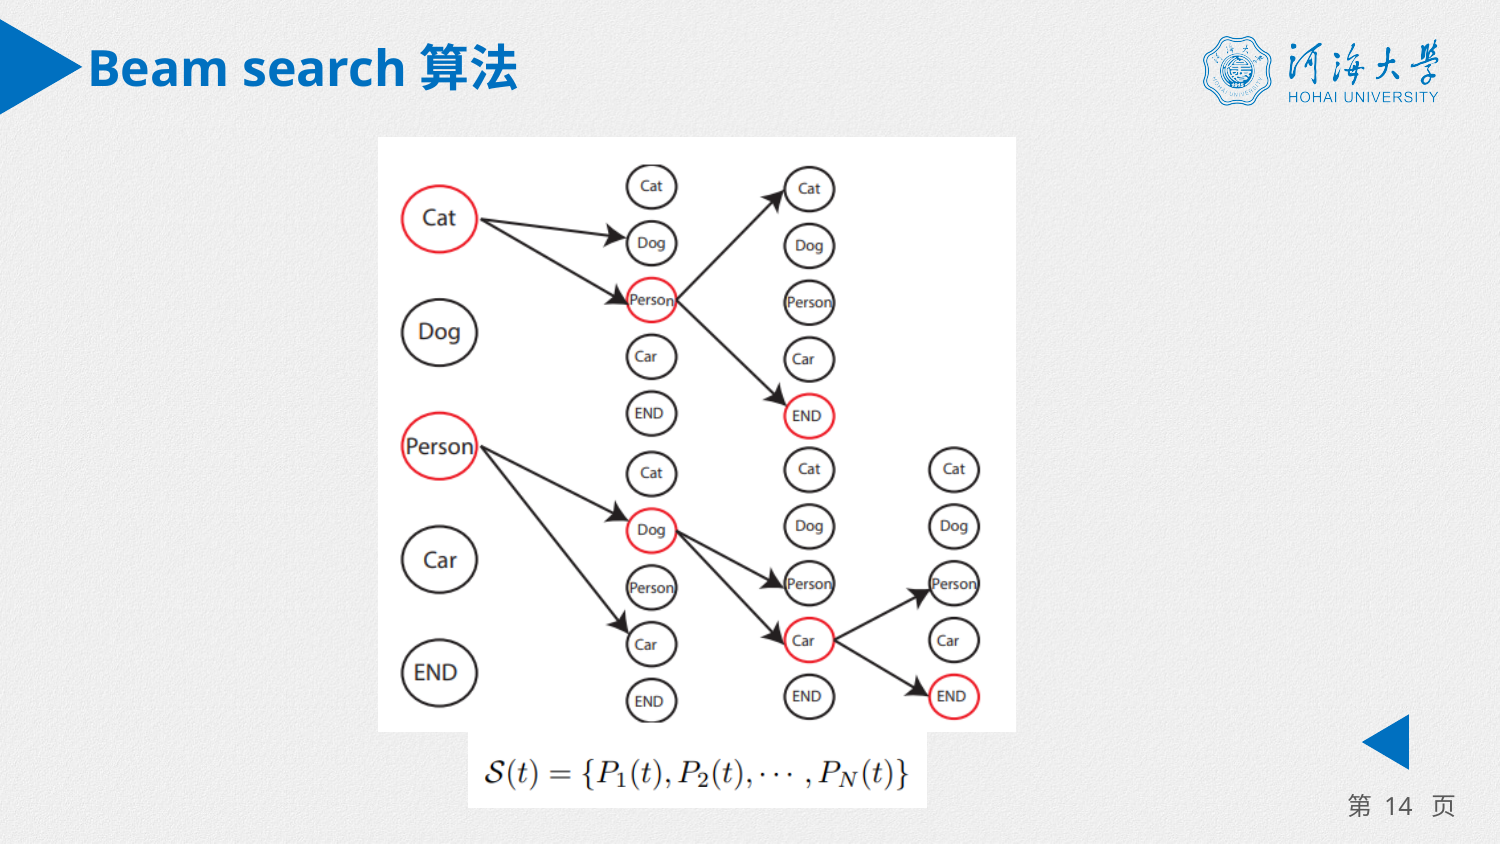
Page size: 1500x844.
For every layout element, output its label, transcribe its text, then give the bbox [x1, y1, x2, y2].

text_box [1359, 712, 1410, 772]
picture [0, 0, 1500, 844]
text_box Beam search算法 [72, 29, 535, 105]
text_box [0, 19, 83, 115]
